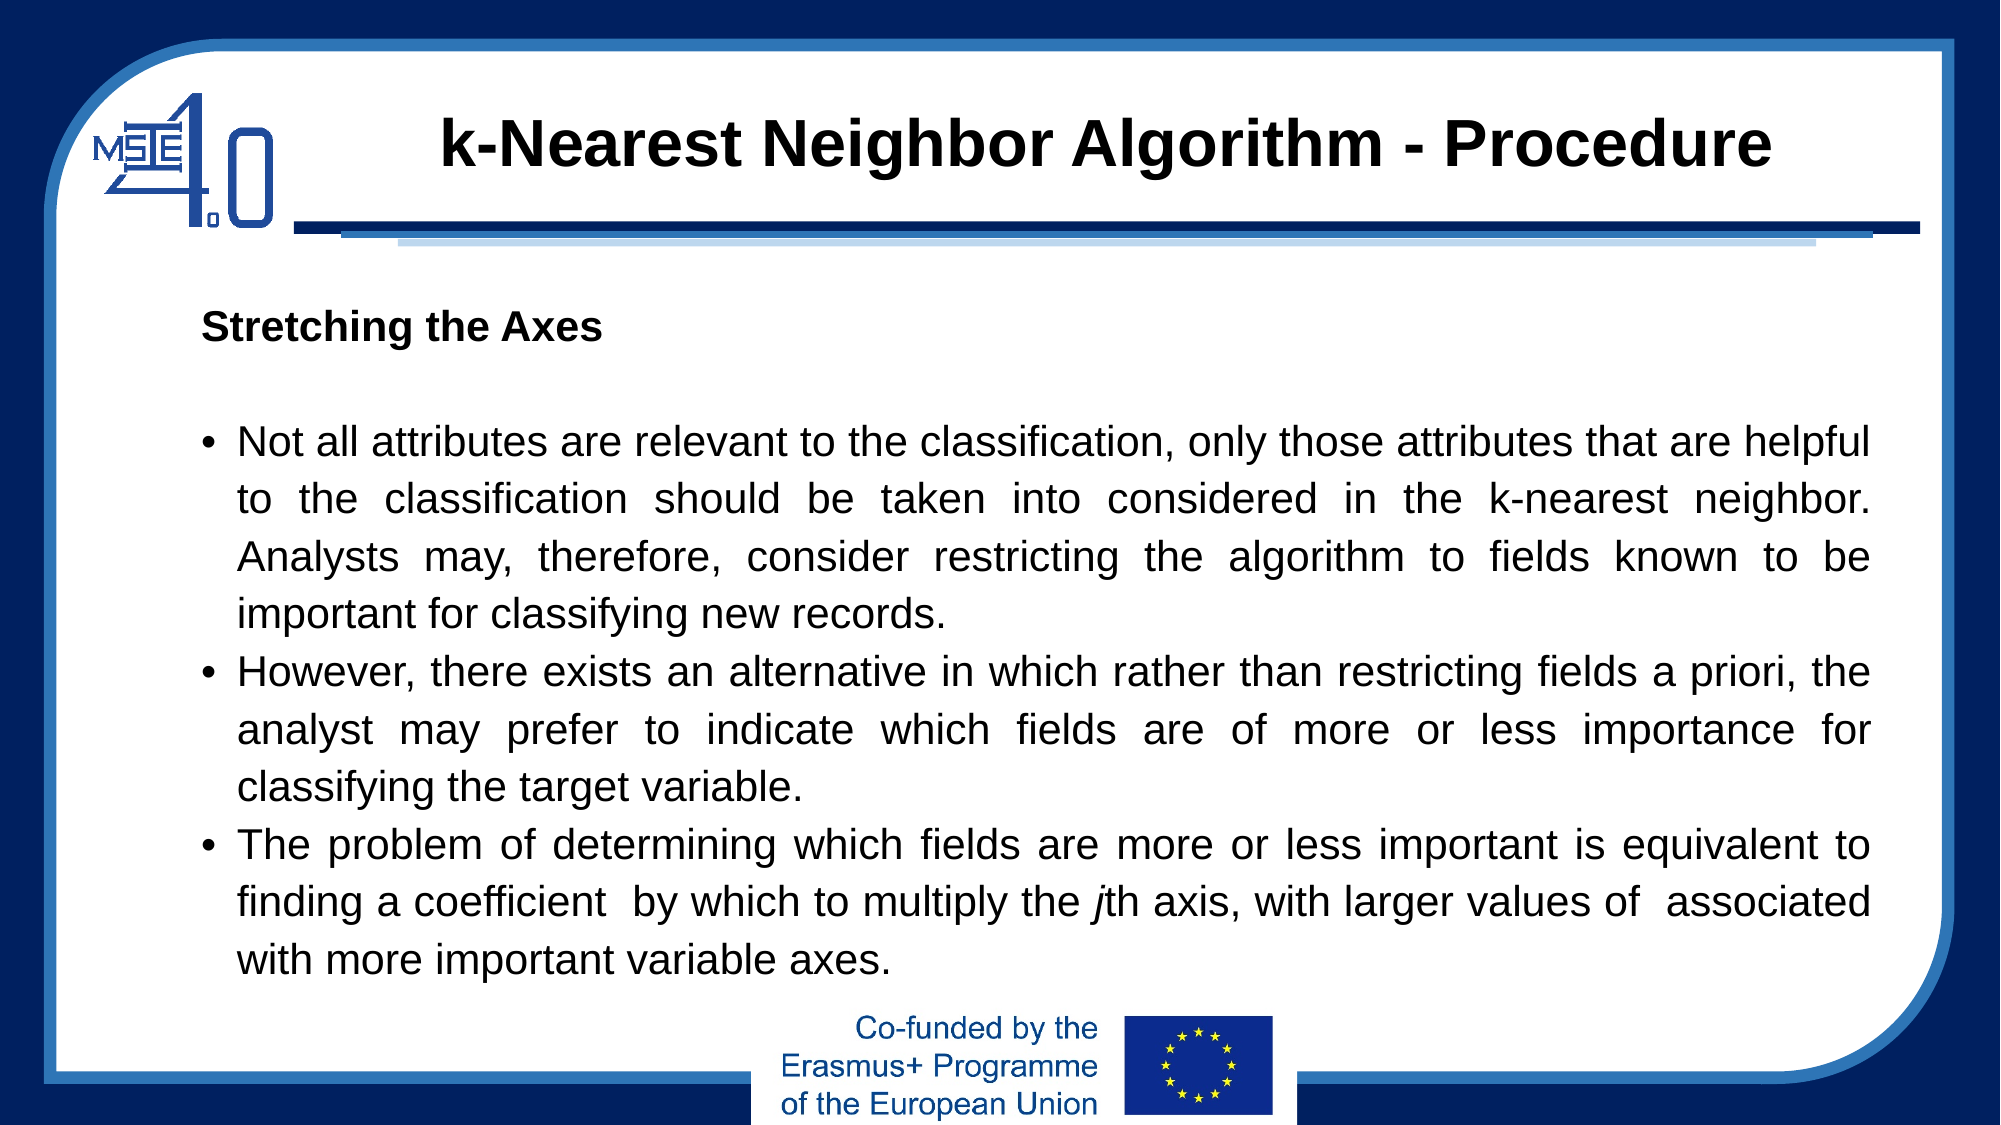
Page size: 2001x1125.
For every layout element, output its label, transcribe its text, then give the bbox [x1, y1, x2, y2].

picture [751, 1003, 1298, 1125]
title k-Nearest Neighbor Algorithm - Procedure [294, 73, 1921, 220]
